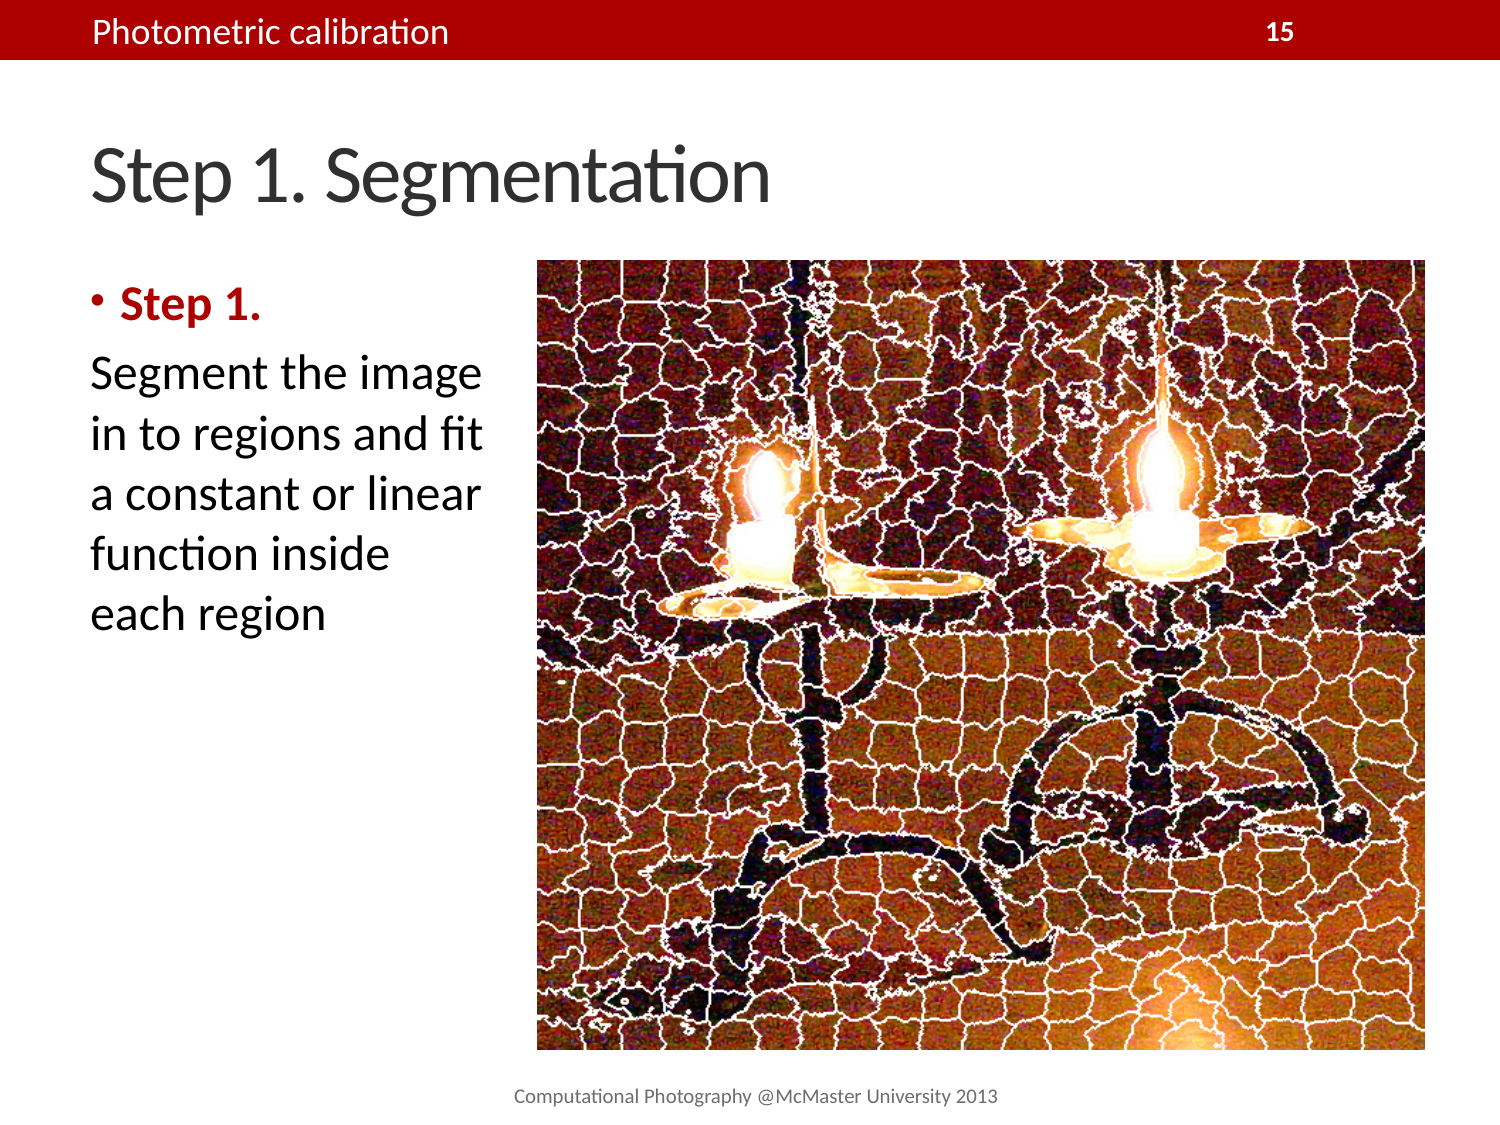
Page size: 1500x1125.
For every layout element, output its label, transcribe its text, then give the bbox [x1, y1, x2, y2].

title Step 1. Segmentation [75, 87, 1425, 250]
slide_number 15 [1250, 3, 1425, 57]
picture [537, 260, 1426, 1051]
list Step 1. Segment the image in to regions and fit a constant or linear function inside each region [75, 262, 513, 1063]
text_box Photometric calibration [77, 0, 466, 60]
